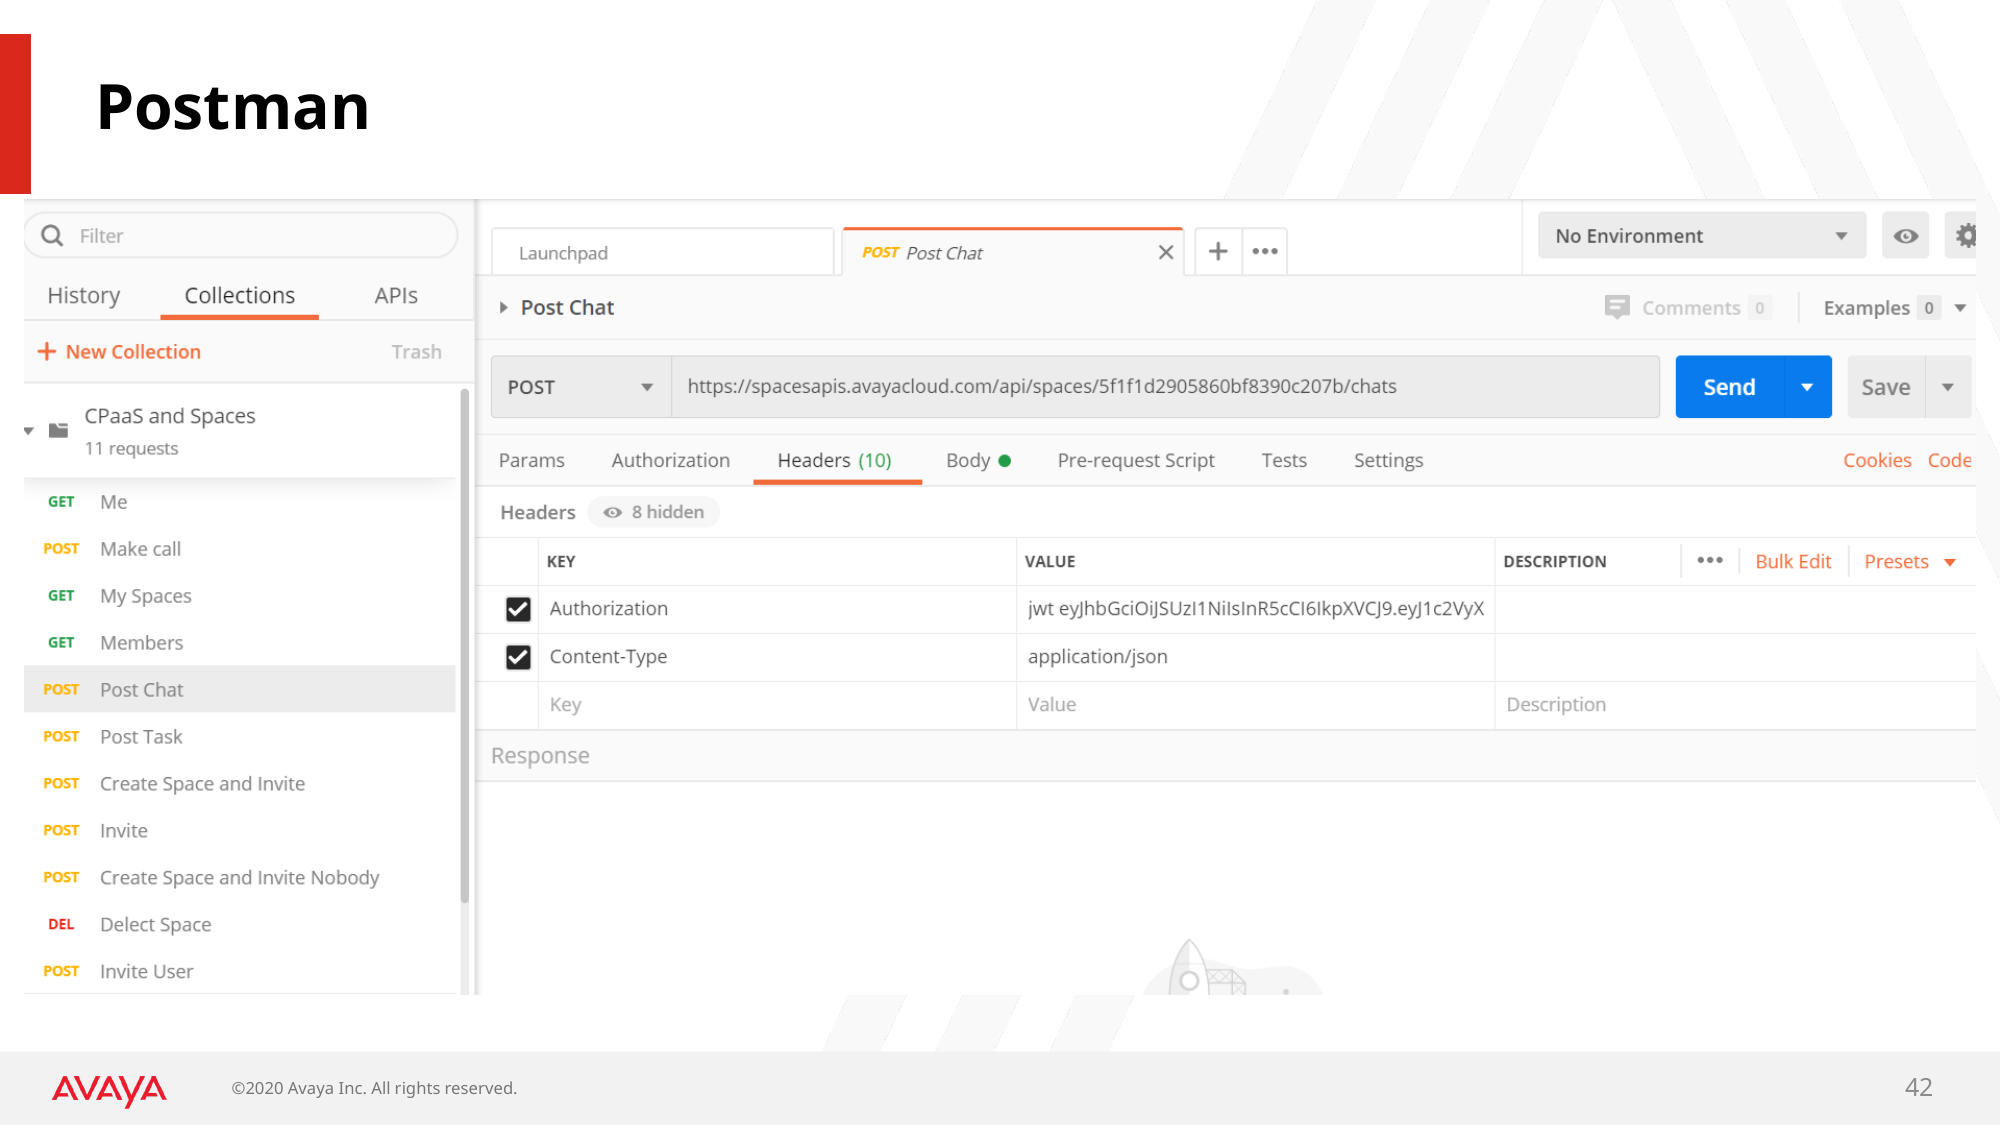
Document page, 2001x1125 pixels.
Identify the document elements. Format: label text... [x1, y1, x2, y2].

picture [24, 199, 1976, 995]
title Postman [79, 1, 1915, 199]
